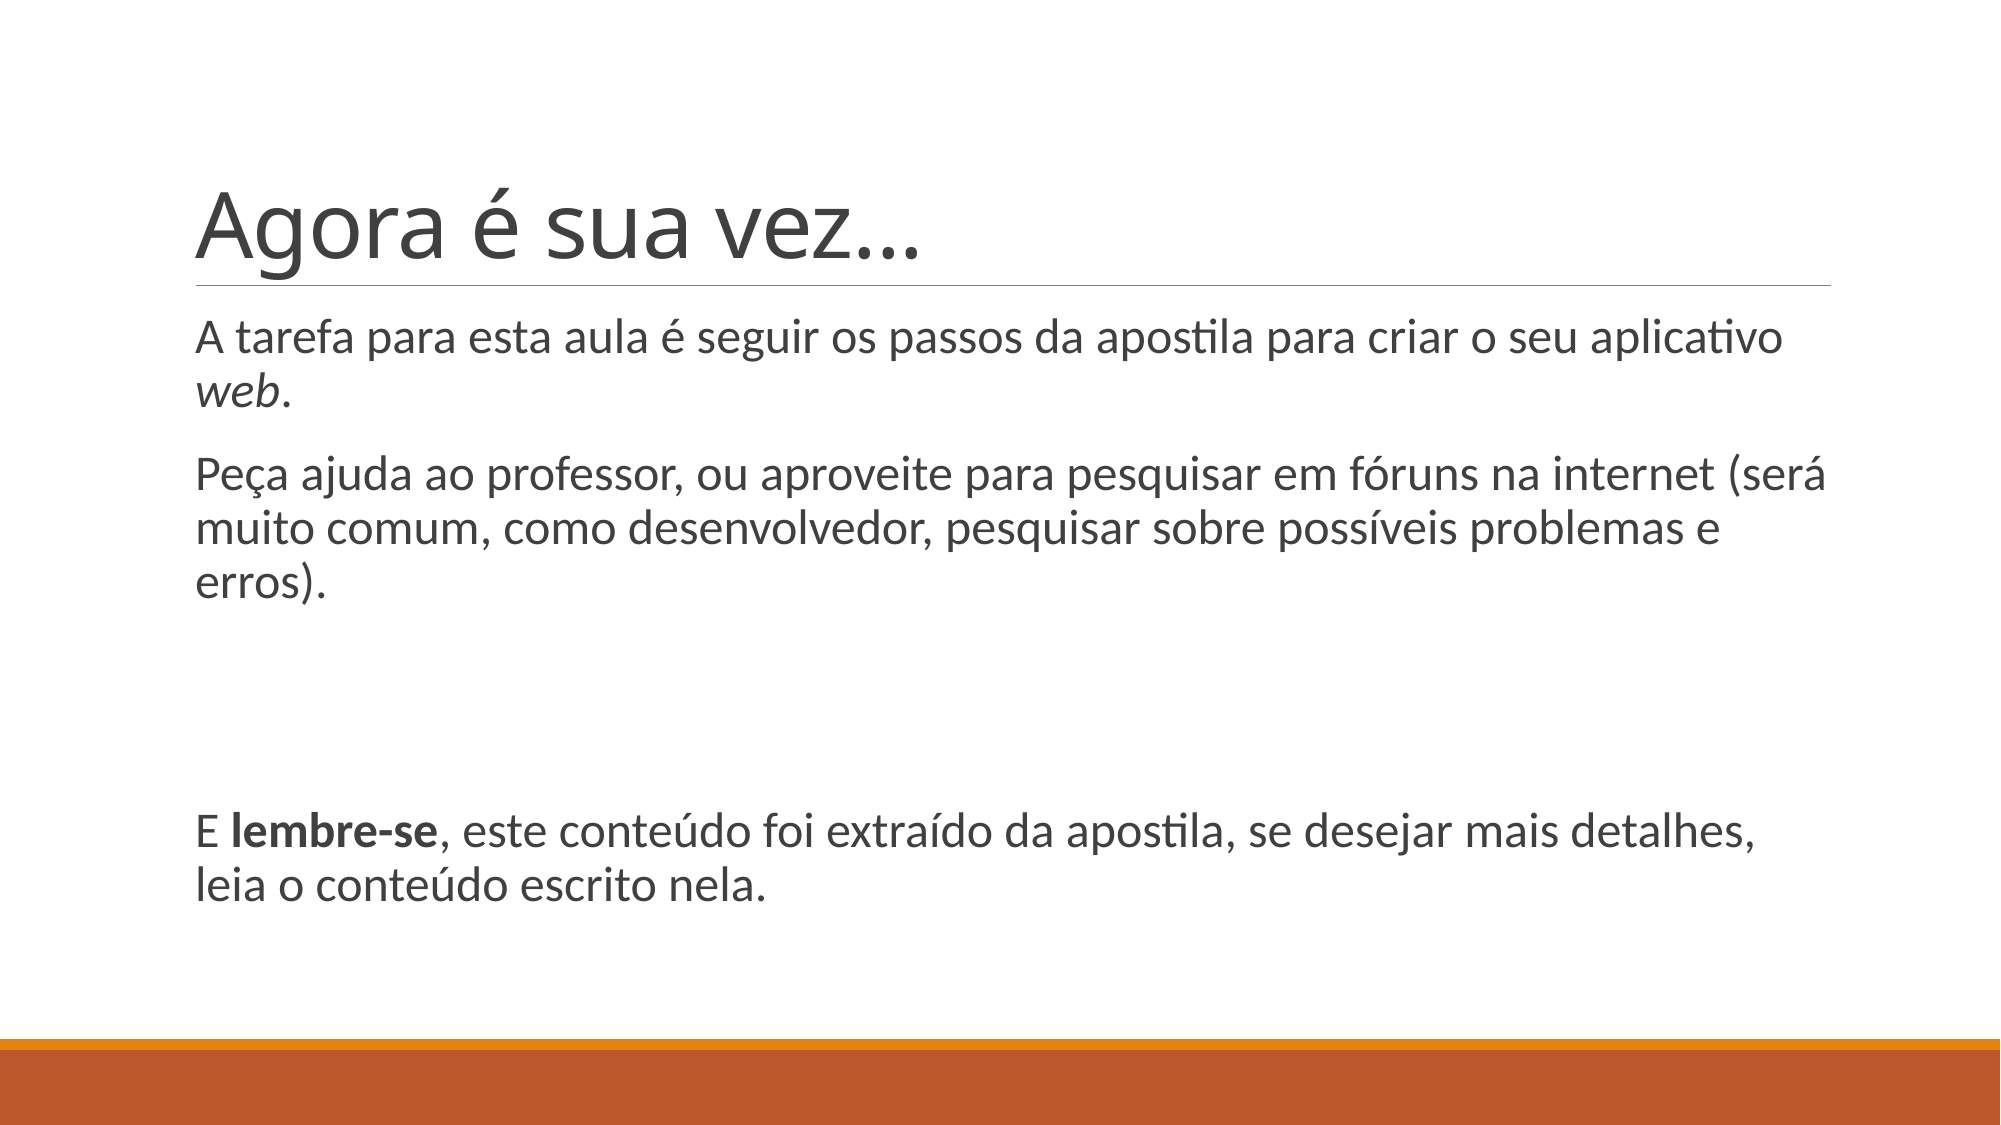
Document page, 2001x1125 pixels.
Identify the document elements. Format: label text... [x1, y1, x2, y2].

title Agora é sua vez... [180, 47, 1830, 285]
list A tarefa para esta aula é seguir os passos da apostila para criar o seu aplicativo web. Peça ajuda ao professor, ou aproveite para pesquisar em fóruns na internet (será muito comum, como desenvolvedor, pesquisar sobre possíveis problemas e erros). E lembre-se, este conteúdo foi extraído da apostila, se desejar mais detalhes, leia o conteúdo escrito nela. [180, 302, 1830, 963]
